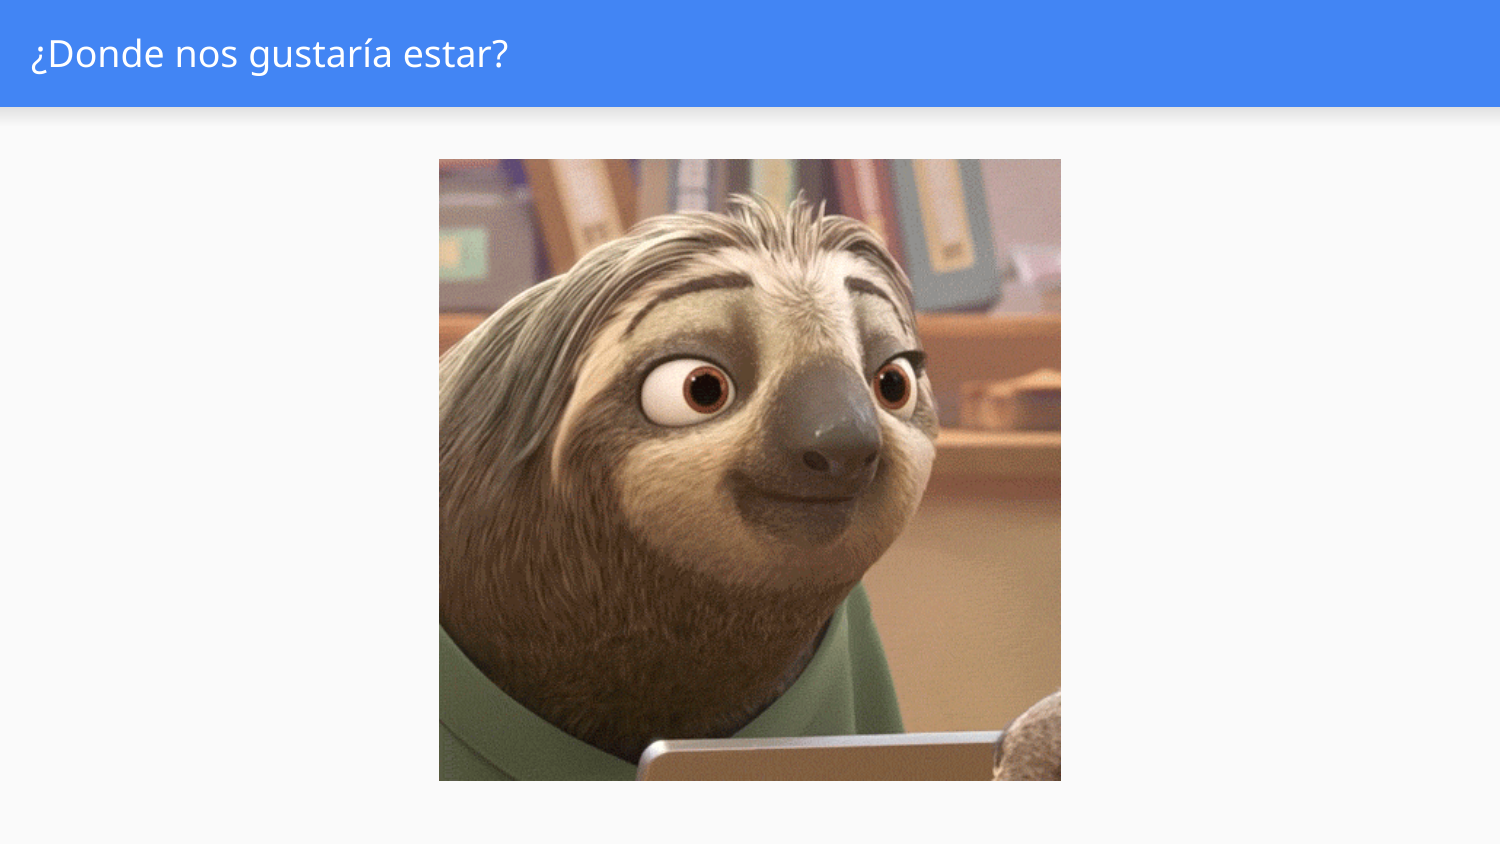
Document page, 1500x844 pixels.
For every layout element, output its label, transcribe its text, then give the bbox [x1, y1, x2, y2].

picture [439, 159, 1061, 782]
title ¿Donde nos gustaría estar? [16, 2, 1464, 102]
